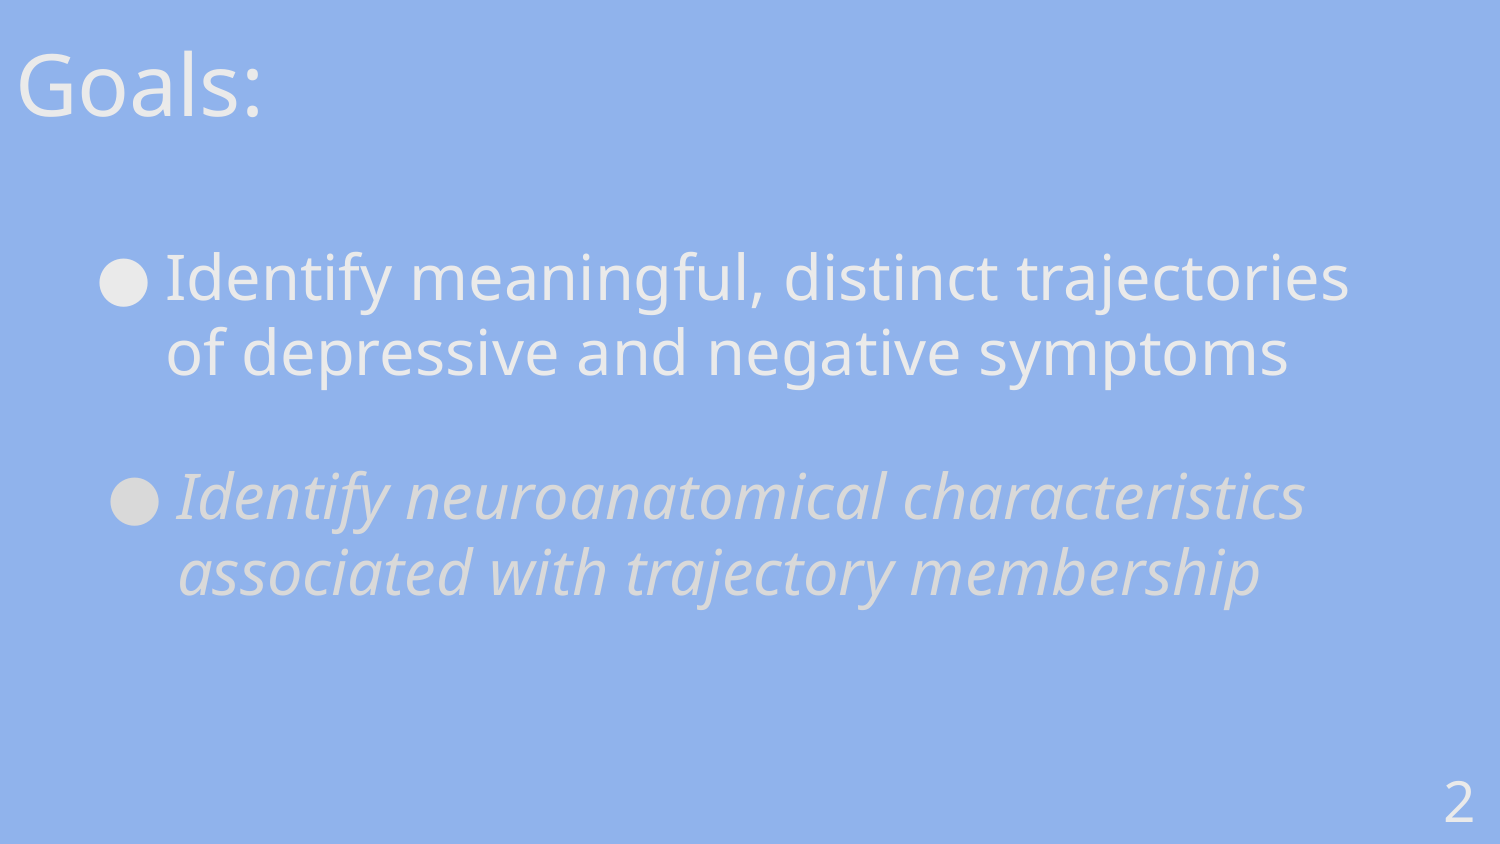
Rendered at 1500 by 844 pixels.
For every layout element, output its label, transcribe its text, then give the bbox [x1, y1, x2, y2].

text_box Goals: Identify meaningful, distinct trajectories of depressive and negative symptoms [0, 15, 1441, 480]
text_box Identify neuroanatomical characteristics associated with trajectory membership [12, 441, 1429, 806]
text_box 2 [1428, 750, 1480, 806]
